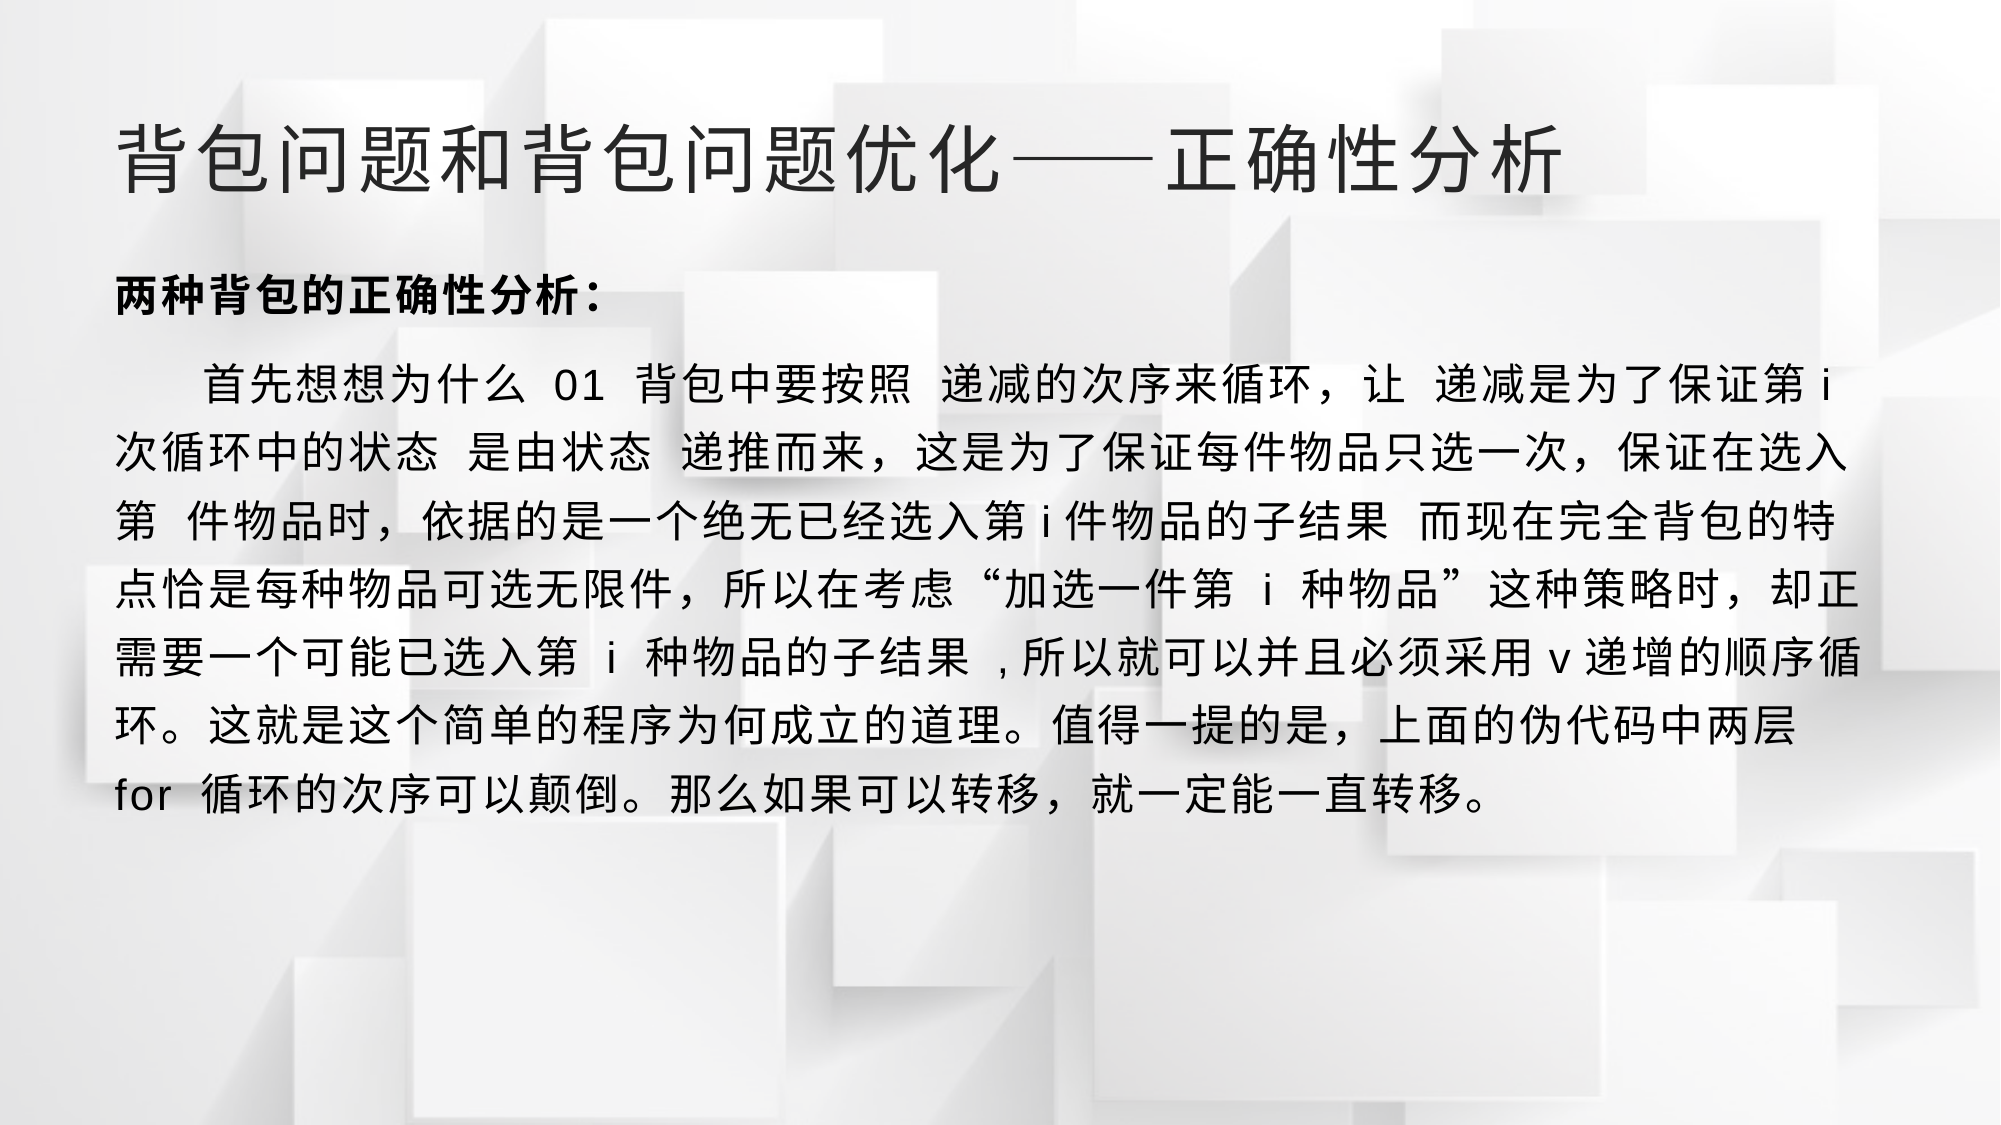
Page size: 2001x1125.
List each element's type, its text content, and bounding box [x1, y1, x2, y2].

title 背包问题和背包问题优化——正确性分析 [99, 99, 1900, 216]
